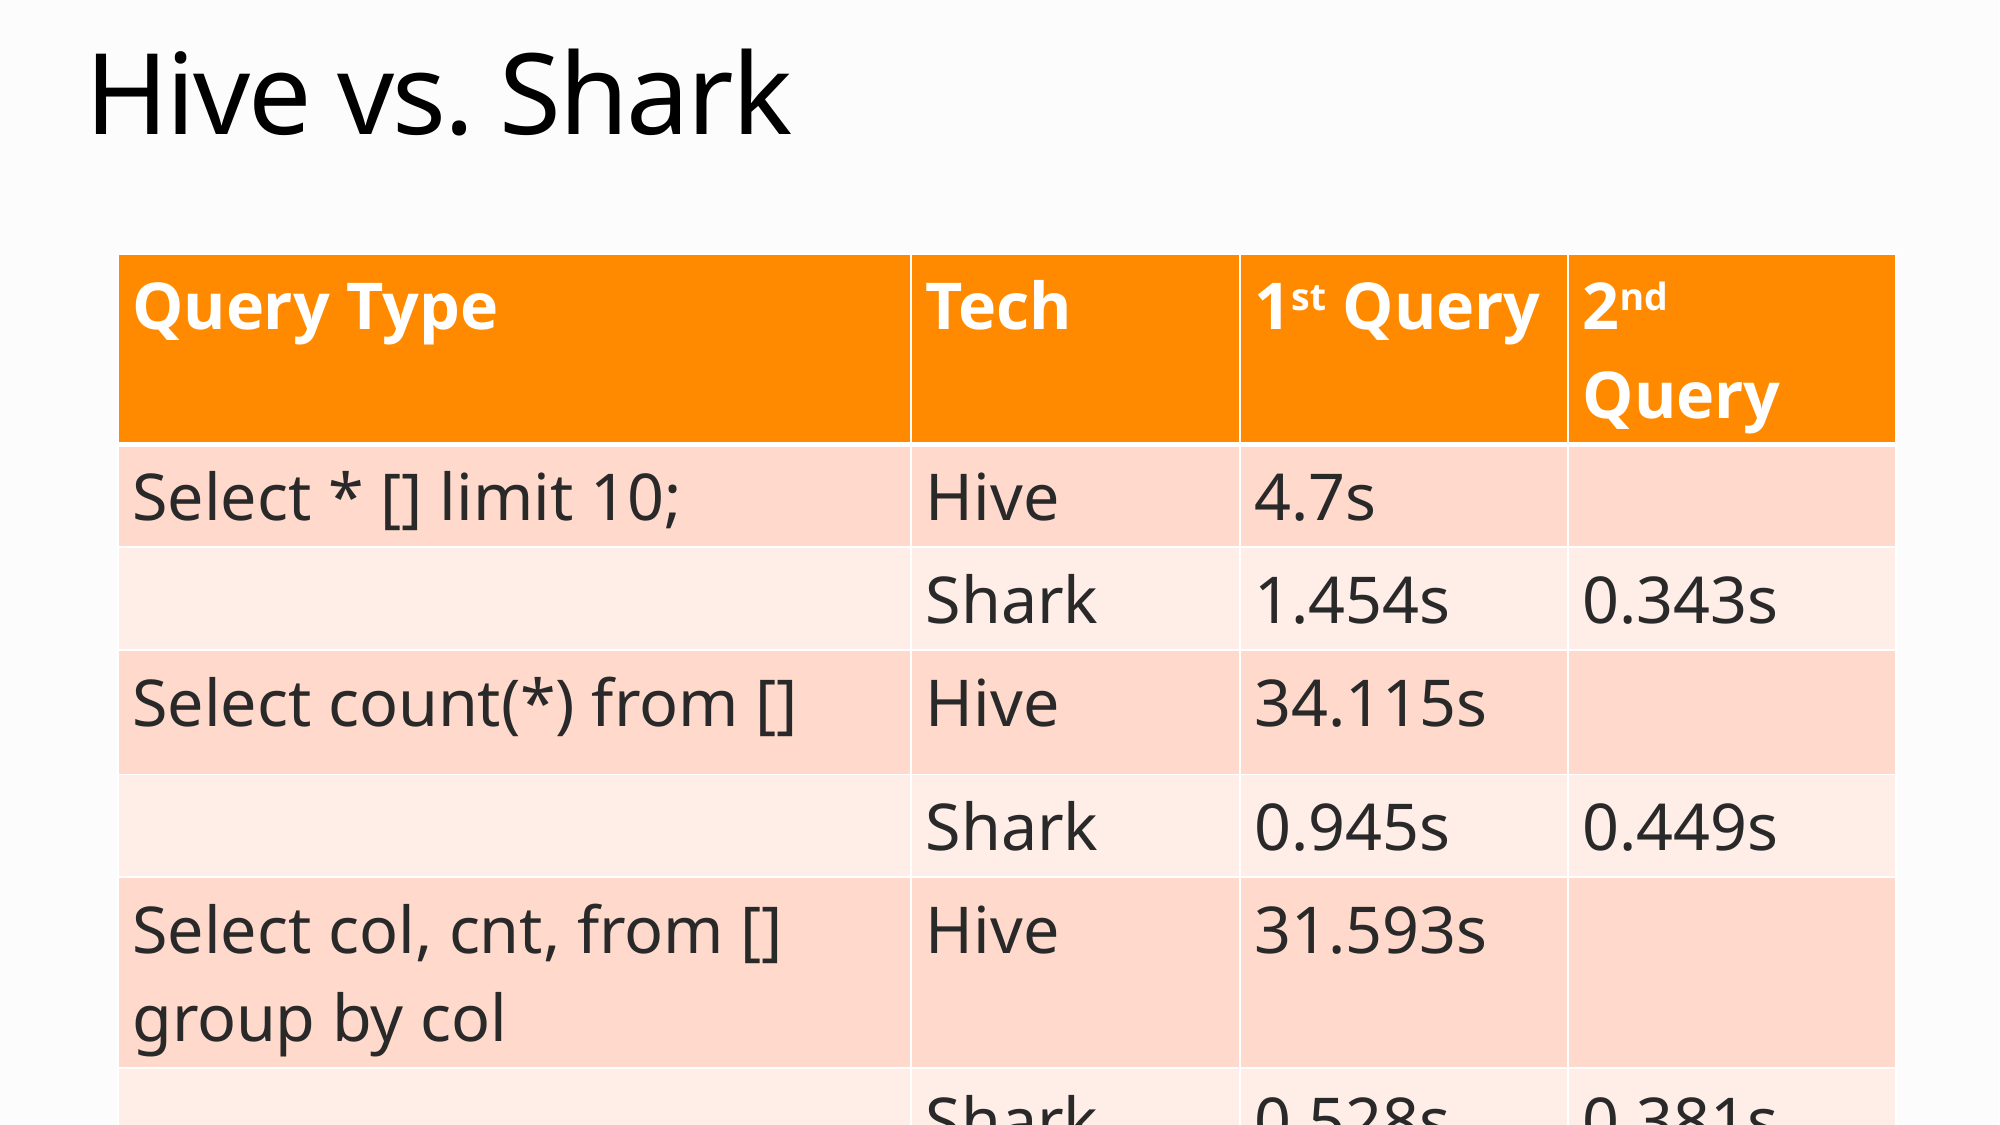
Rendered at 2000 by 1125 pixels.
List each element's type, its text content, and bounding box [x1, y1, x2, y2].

table_cell Hive [912, 878, 1239, 1067]
table_cell [1569, 447, 1895, 546]
table_cell 4.7s [1241, 447, 1567, 546]
table_cell 0.343s [1569, 548, 1895, 649]
table_cell [119, 1069, 910, 1125]
table_cell Select count(*) from [] [119, 651, 910, 774]
table_cell [1569, 878, 1895, 1067]
table_cell 0.945s [1241, 775, 1567, 876]
table_cell Shark [912, 775, 1239, 876]
title Hive vs. Shark [85, 37, 1914, 161]
table_cell 0.528s [1241, 1069, 1567, 1125]
table_cell Shark [912, 1069, 1239, 1125]
table_cell 0.381s [1569, 1069, 1895, 1125]
table_cell Select * [] limit 10; [119, 447, 910, 546]
table_cell 31.593s [1241, 878, 1567, 1067]
table_cell 1.454s [1241, 548, 1567, 649]
table_cell [1569, 651, 1895, 774]
table_cell Shark [912, 548, 1239, 649]
table_cell [119, 548, 910, 649]
table_cell Hive [912, 447, 1239, 546]
table_cell [119, 775, 910, 876]
table_cell 0.449s [1569, 775, 1895, 876]
table_cell Select col, cnt, from [] group by col [119, 878, 910, 1067]
table_header 2nd Query [1569, 255, 1895, 442]
table_cell Hive [912, 651, 1239, 774]
table_cell 34.115s [1241, 651, 1567, 774]
table_header Tech [912, 255, 1239, 442]
table_header 1st Query [1241, 255, 1567, 442]
table_header Query Type [119, 255, 910, 442]
